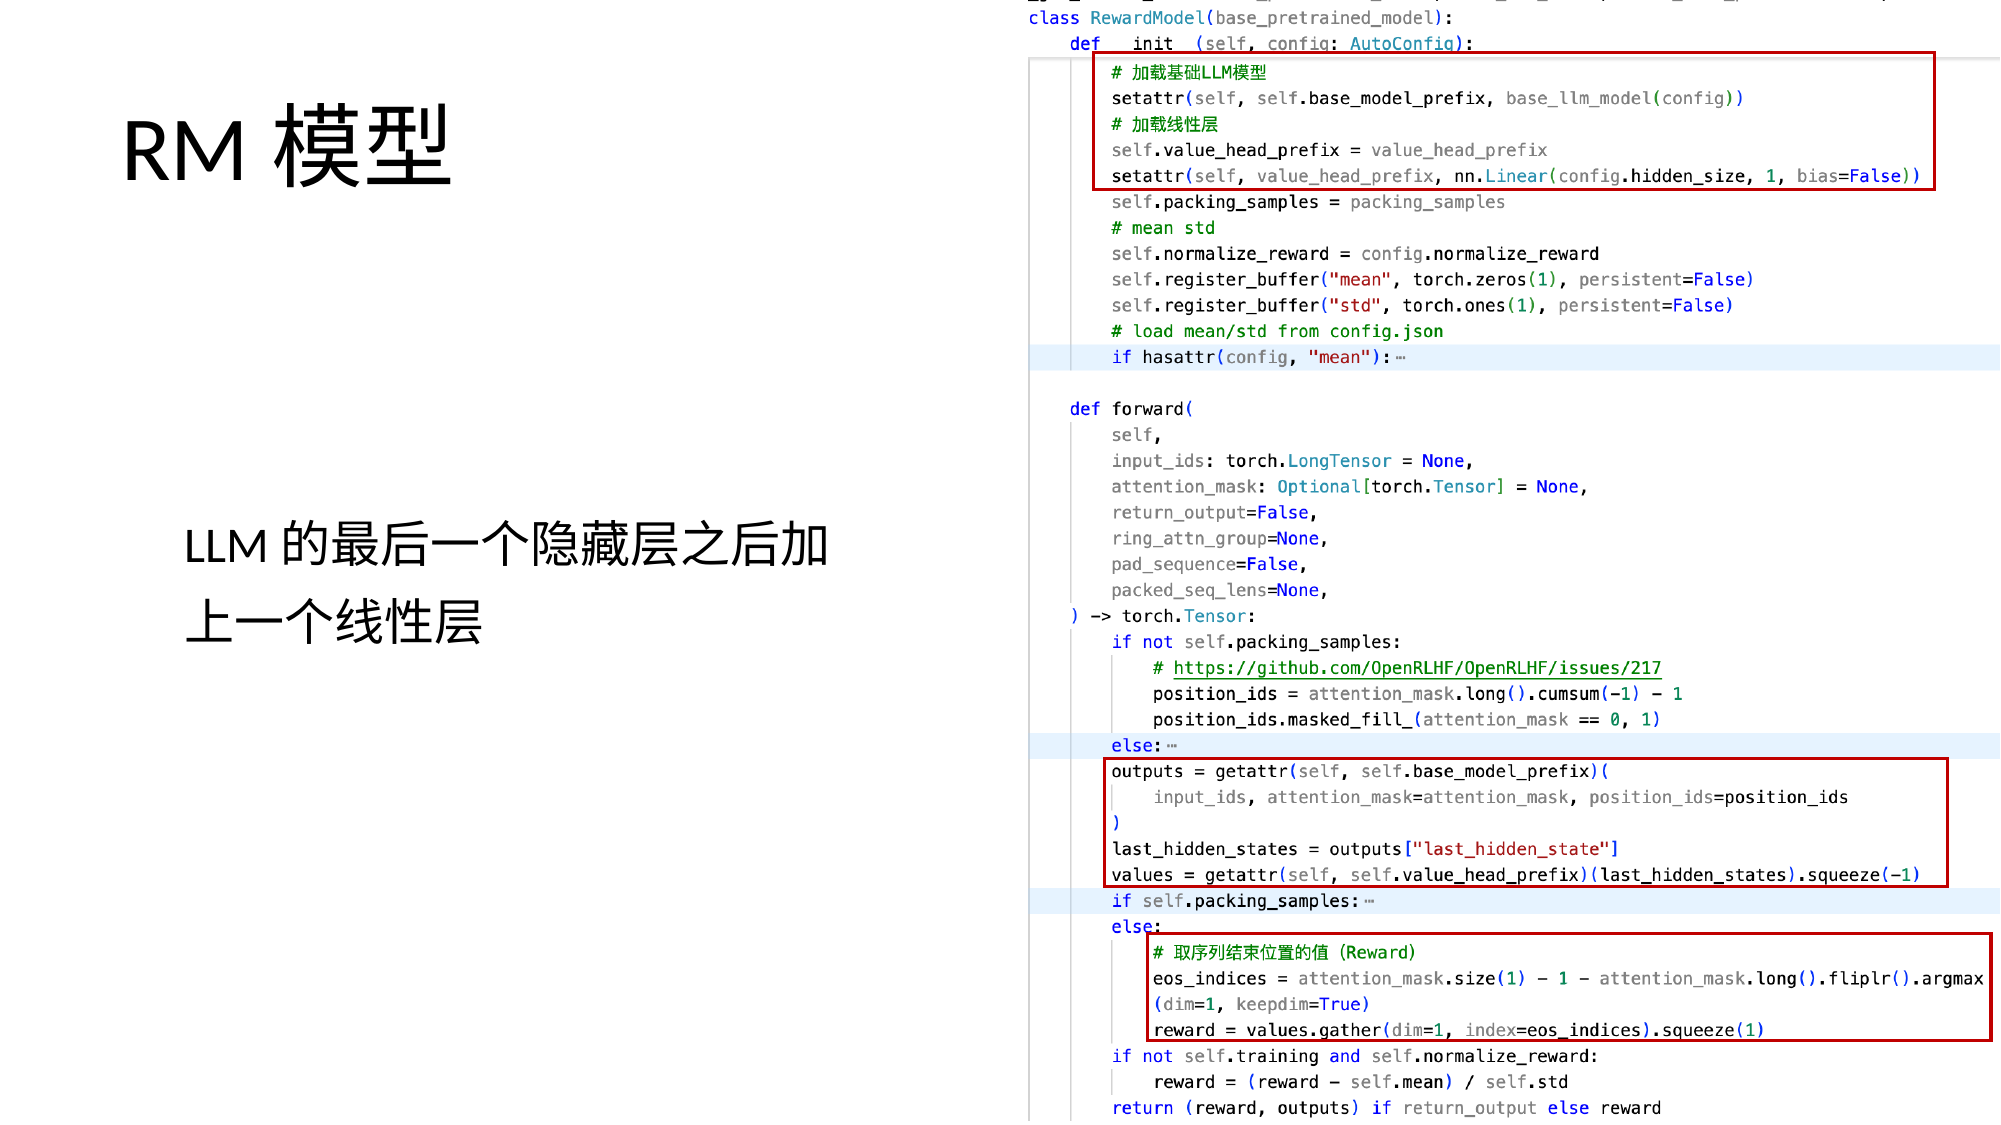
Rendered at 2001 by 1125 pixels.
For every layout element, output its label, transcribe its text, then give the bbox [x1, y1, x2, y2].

list LLM的最后一个隐藏层之后加上一个线性层 [169, 487, 860, 788]
title RM模型 [106, 42, 1028, 260]
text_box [1028, 0, 2000, 1125]
